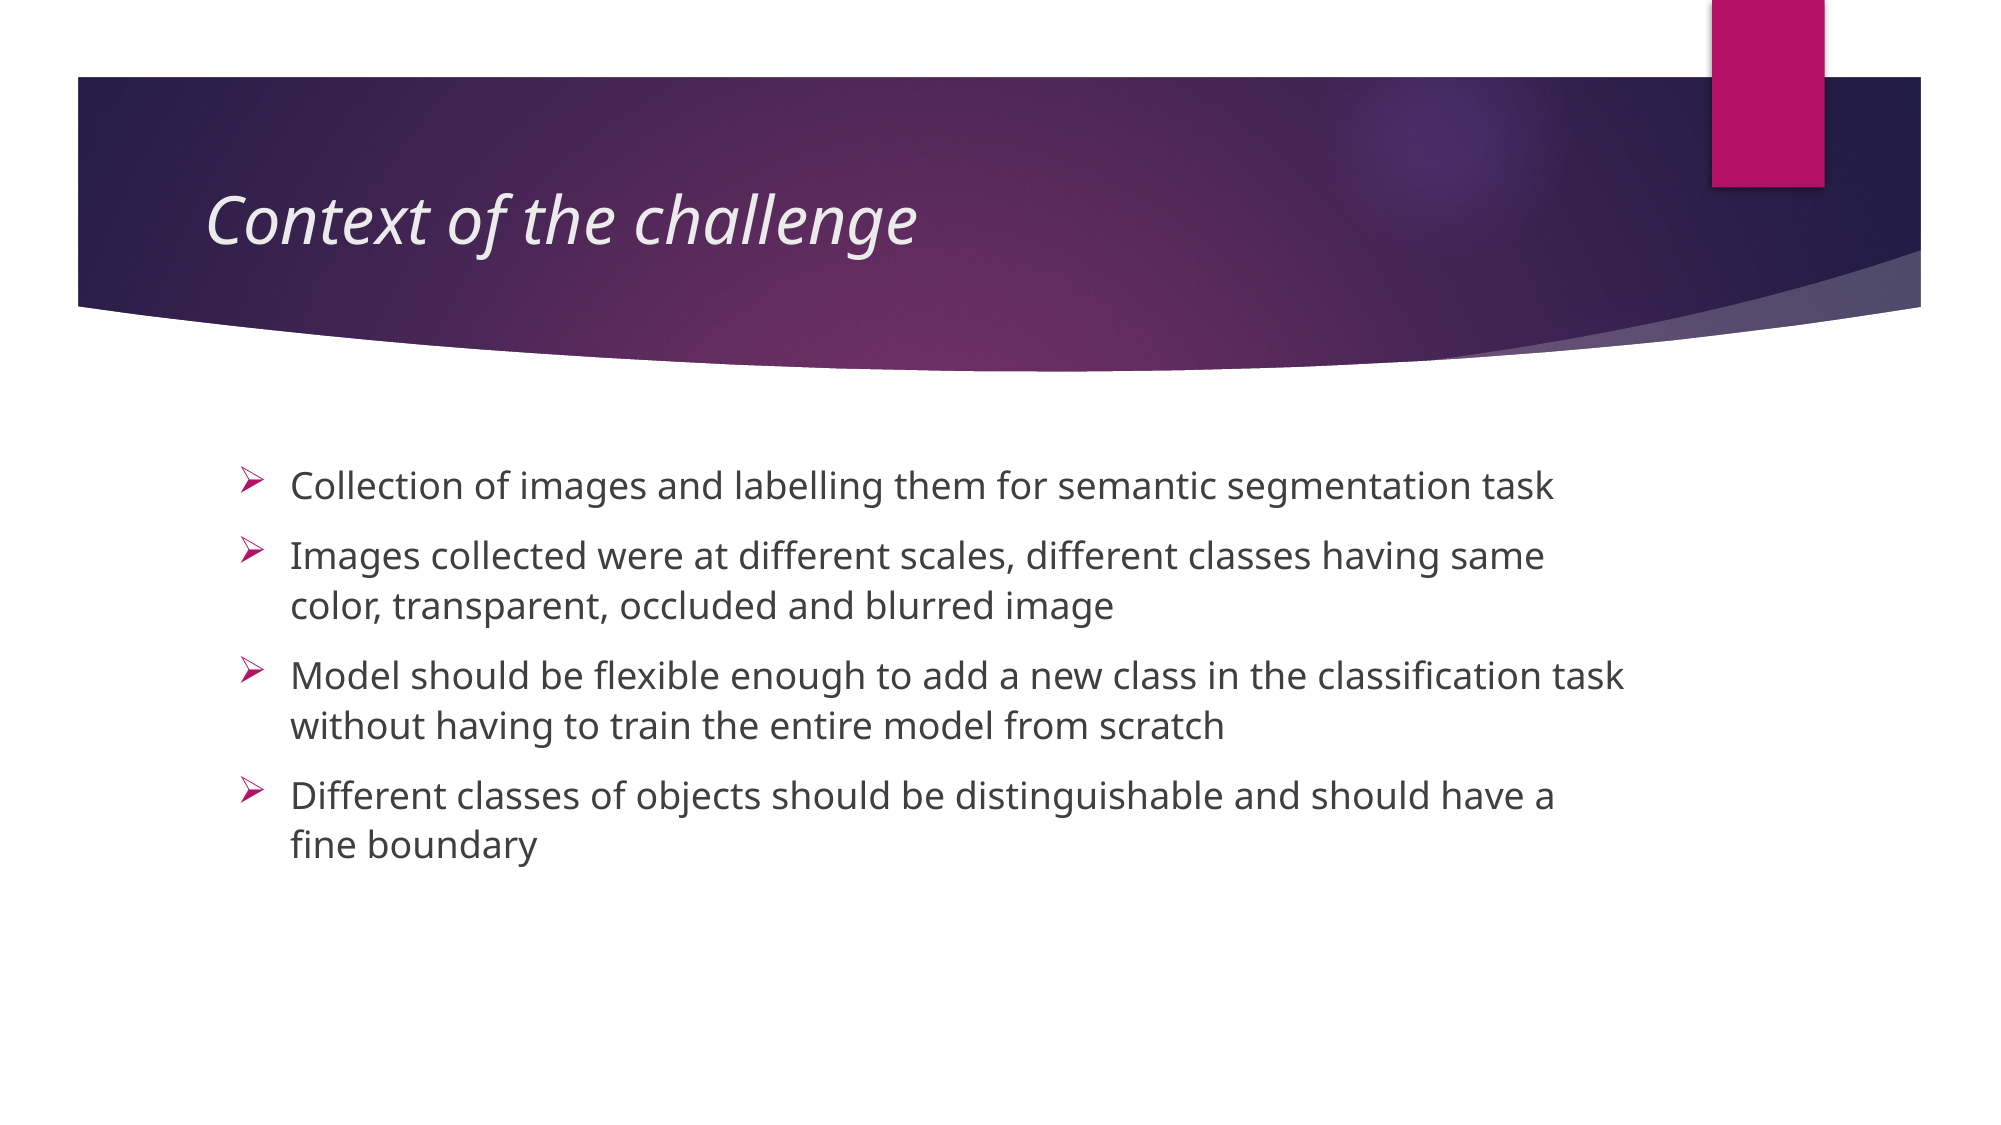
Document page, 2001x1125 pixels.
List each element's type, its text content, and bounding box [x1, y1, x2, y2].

title Context of the challenge [189, 159, 1627, 276]
list Collection of images and labelling them for semantic segmentation task Images collected were at different scales, different classes having same color, transparent, occluded and blurred image Model should be flexible enough to add a new class in the classification task without having to train the entire model from scratch Different classes of objects should be distinguishable and should have a fine boundary [200, 450, 1648, 1011]
picture [79, 78, 1920, 371]
